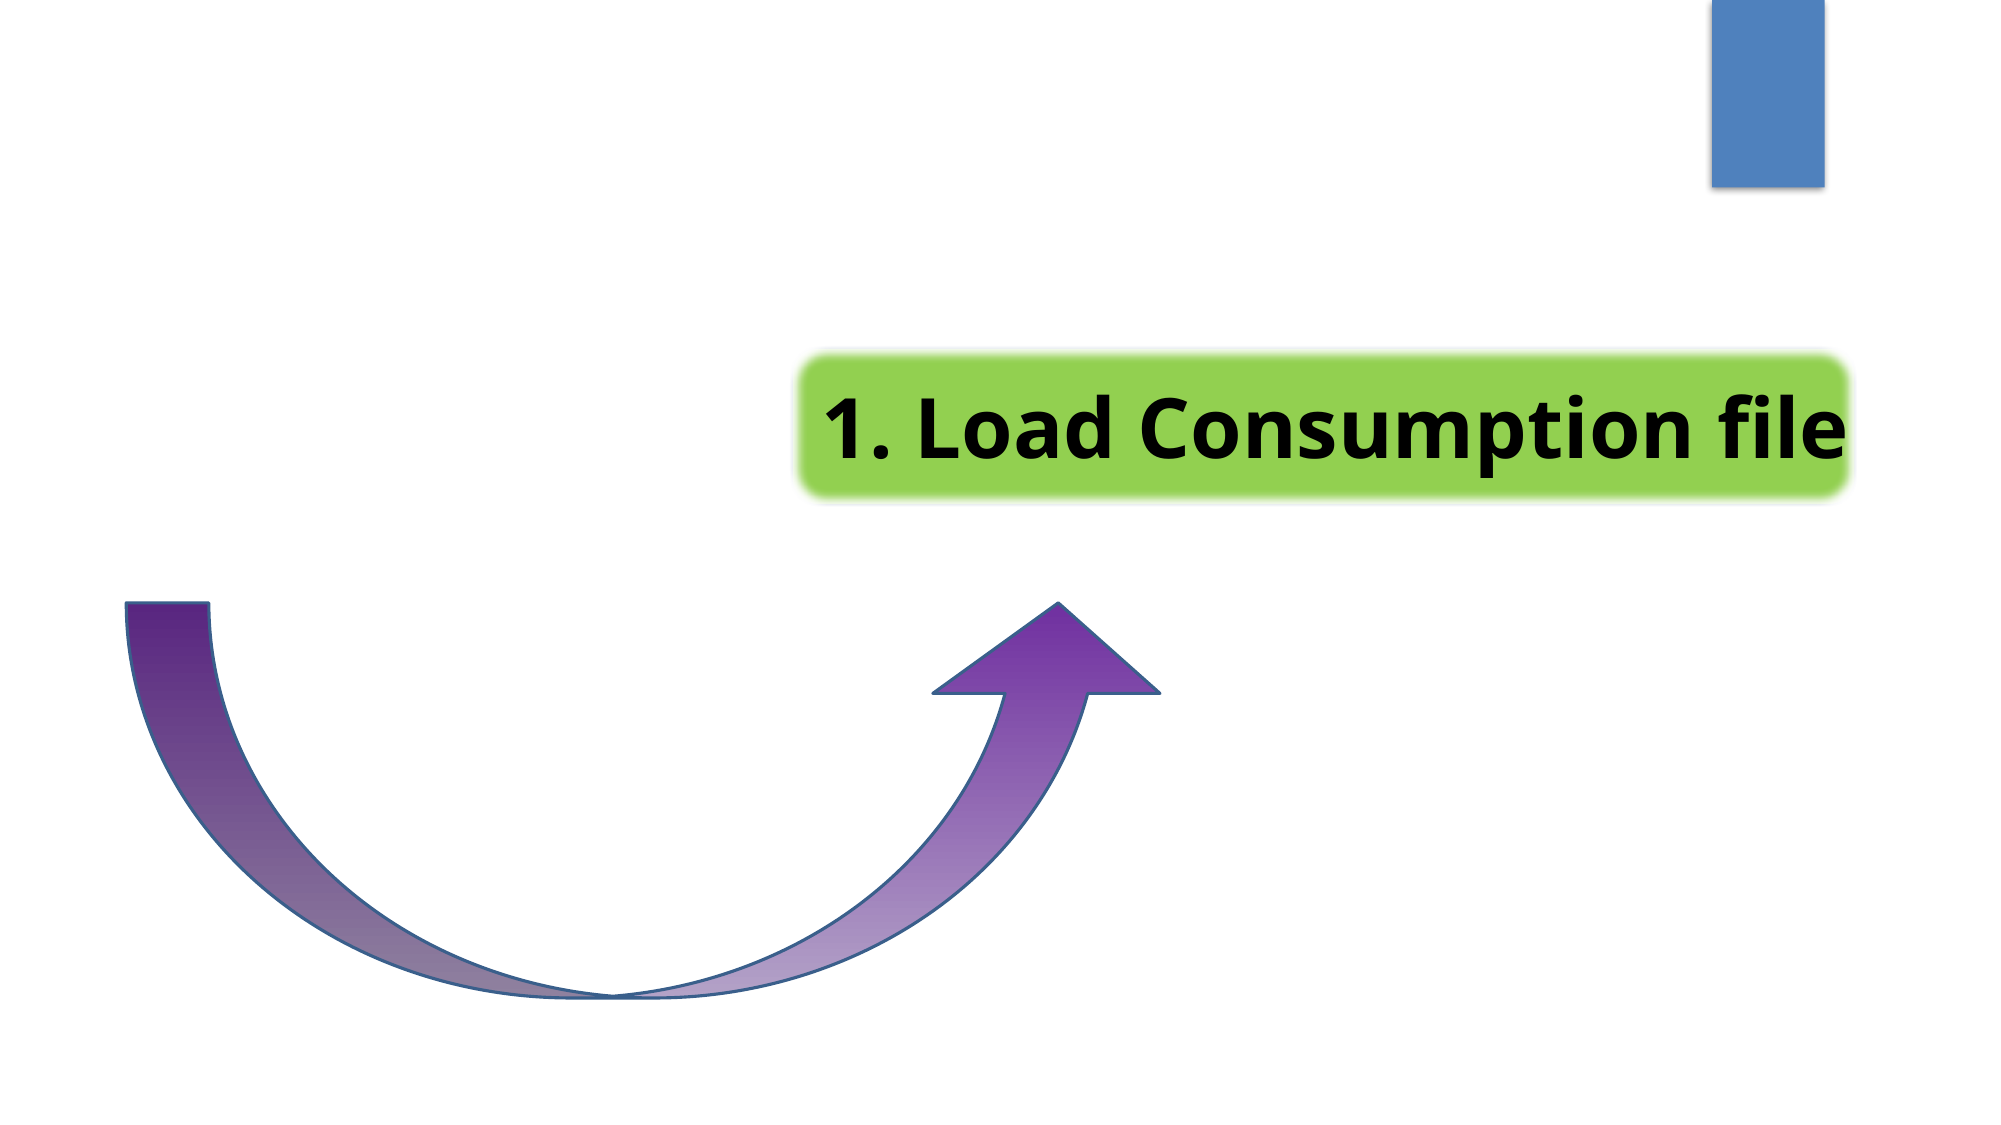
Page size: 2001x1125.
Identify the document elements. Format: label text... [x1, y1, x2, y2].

text_box [812, 484, 1835, 491]
text_box [814, 362, 1834, 368]
text_box [124, 601, 1162, 1000]
text_box 1. Load Consumption file [806, 368, 1865, 484]
